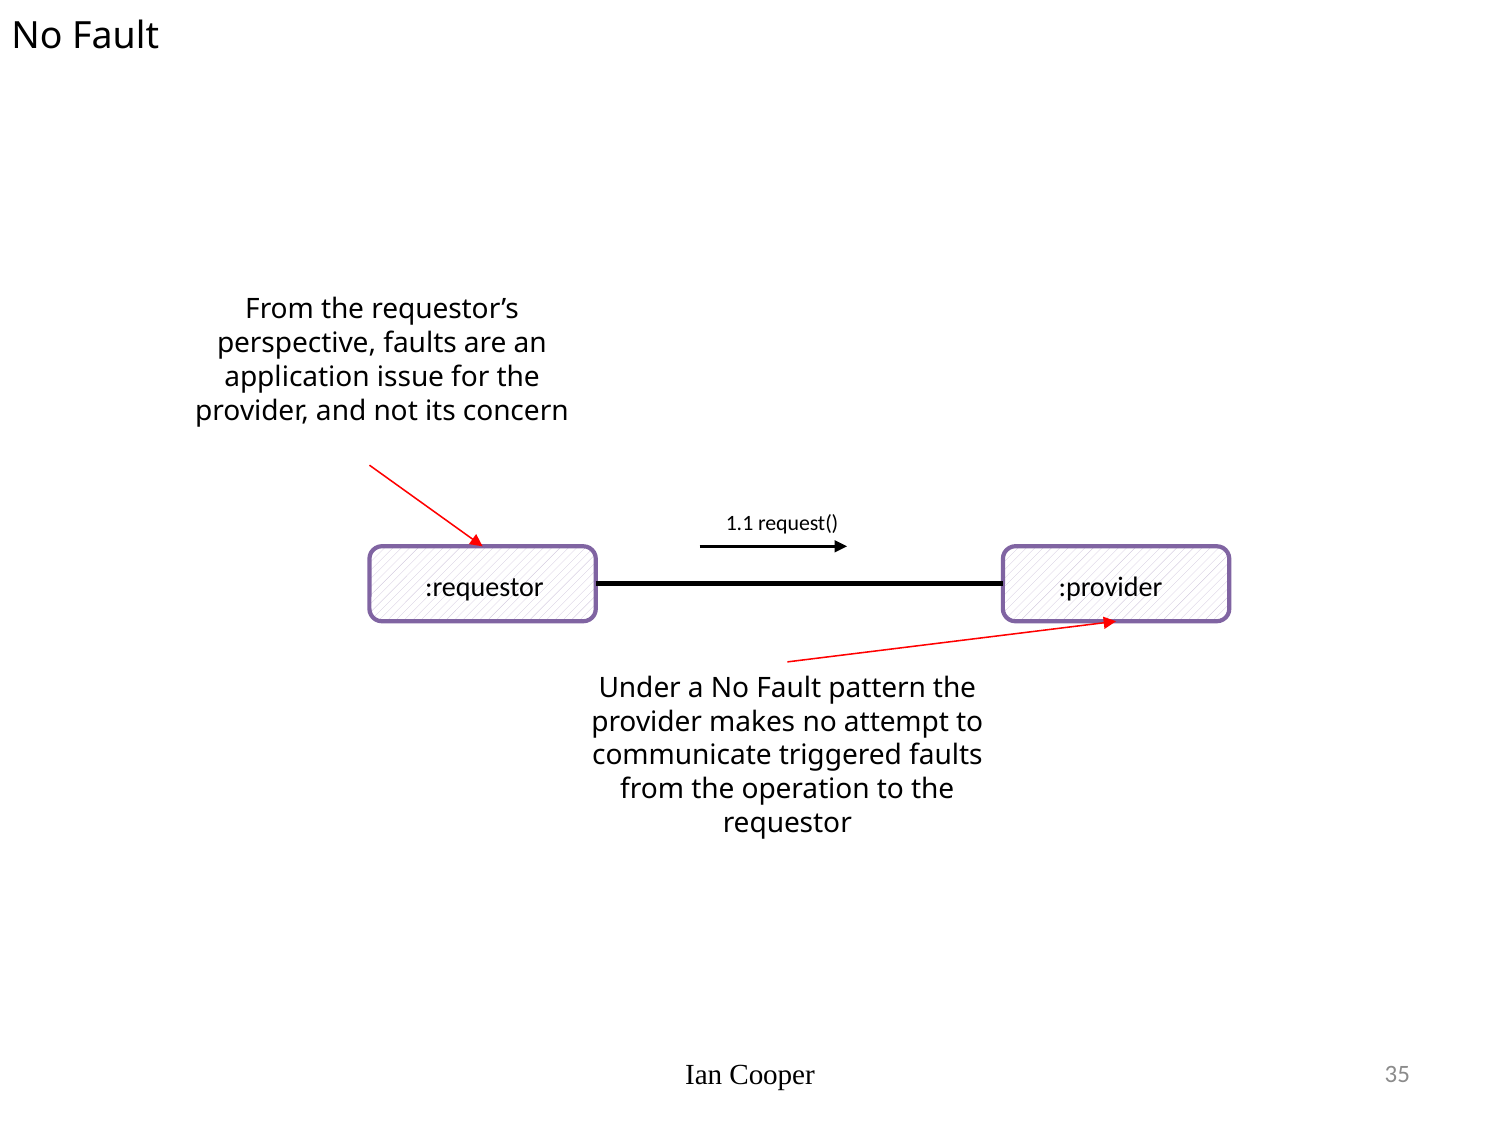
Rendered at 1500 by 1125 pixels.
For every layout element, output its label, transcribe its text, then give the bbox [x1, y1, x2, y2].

text_box 1.1 request() [711, 500, 859, 542]
text_box [367, 544, 598, 624]
text_box :requestor [410, 561, 574, 610]
slide_number 35 [1074, 1042, 1425, 1103]
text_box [787, 620, 1117, 662]
text_box [1000, 544, 1232, 624]
text_box :provider [1043, 561, 1189, 610]
text_box Under a No Fault pattern the provider makes no attempt to communicate triggered faults from the operation to the requestor [573, 661, 1001, 846]
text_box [369, 464, 483, 547]
footer Ian Cooper [512, 1042, 988, 1103]
text_box No Fault [0, 0, 1500, 68]
text_box From the requestor’s perspective, faults are an application issue for the provider, and not its concern [168, 283, 596, 433]
